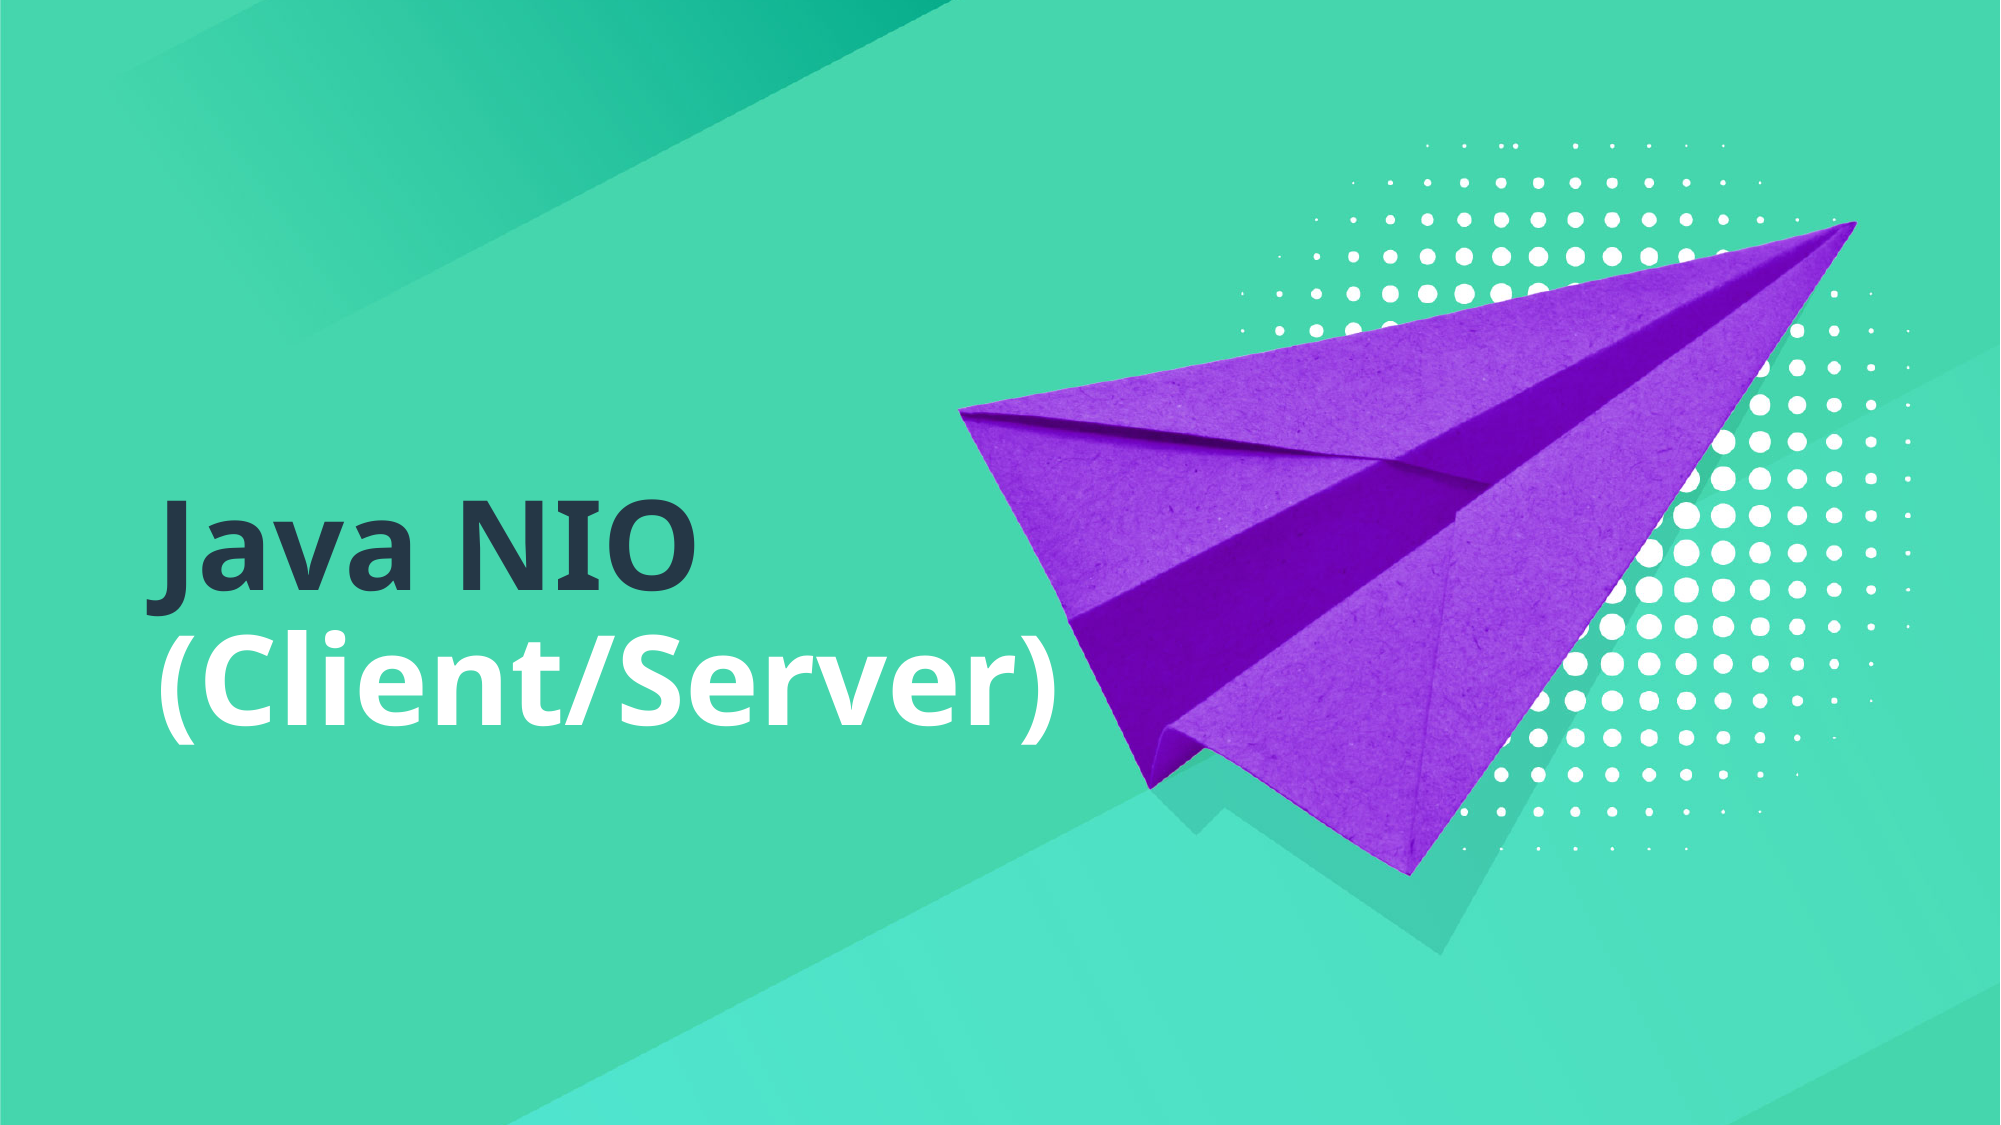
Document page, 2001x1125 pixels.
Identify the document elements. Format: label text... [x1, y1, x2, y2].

list Java NIO (Client/Server) [141, 475, 1374, 729]
picture [0, 0, 2000, 1125]
